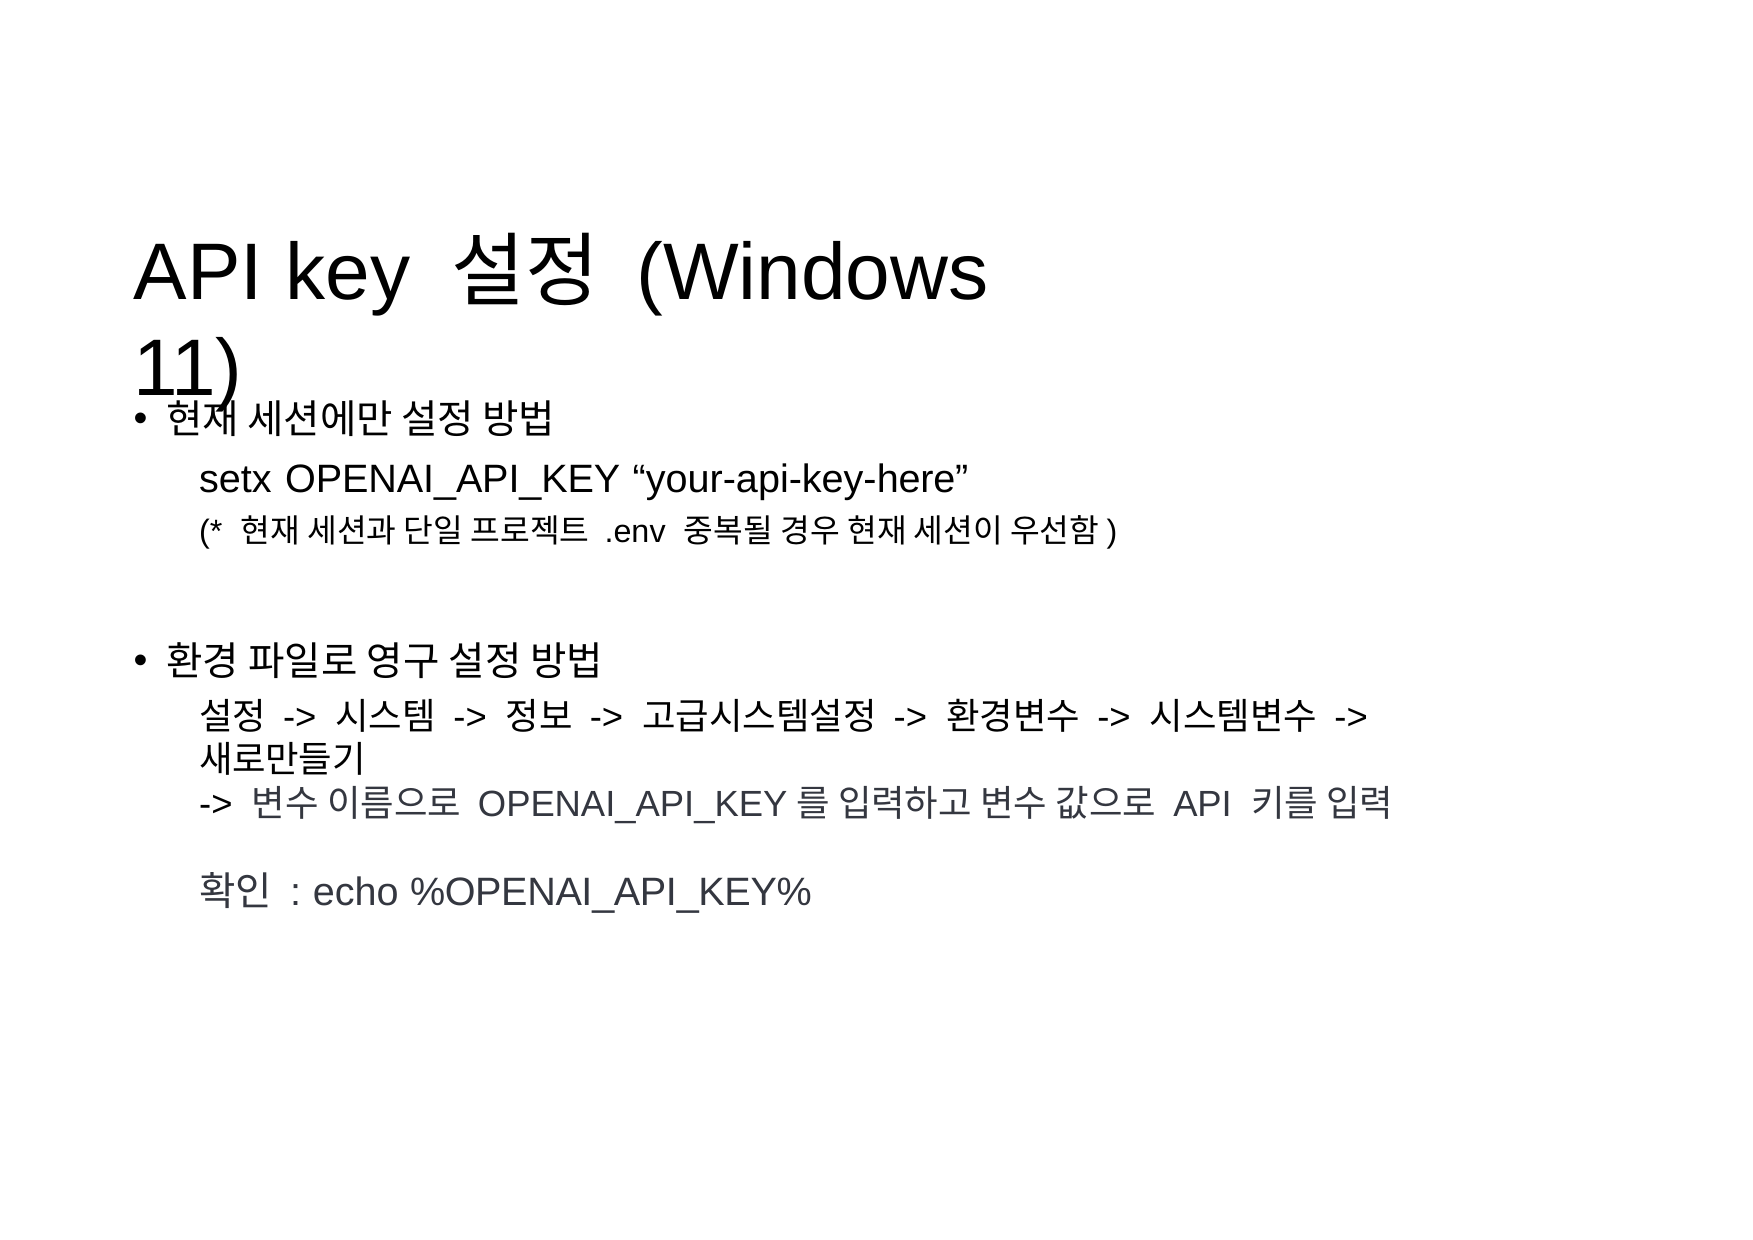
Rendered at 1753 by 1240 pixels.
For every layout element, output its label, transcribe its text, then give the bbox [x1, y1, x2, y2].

title API key 설정 (Windows 11) [131, 217, 1104, 381]
text_box 현재 세션에만 설정 방법 setx OPENAI_API_KEY “your-api-key-here” (* 현재 세션과 단일 프로젝트 .env 중복될 경우 현재 세션이 우선함) 환경 파일로 영구 설정 방법 설정 -> 시스템 -> 정보 -> 고급시스템설정 -> 환경변수 -> 시스템변수 -> 새로만들기 -> 변수 이름으로 OPENAI_API_KEY를 입력하고 변수 값으로 API 키를 입력 확인 : echo %OPENAI_API_KEY% [131, 381, 1544, 914]
